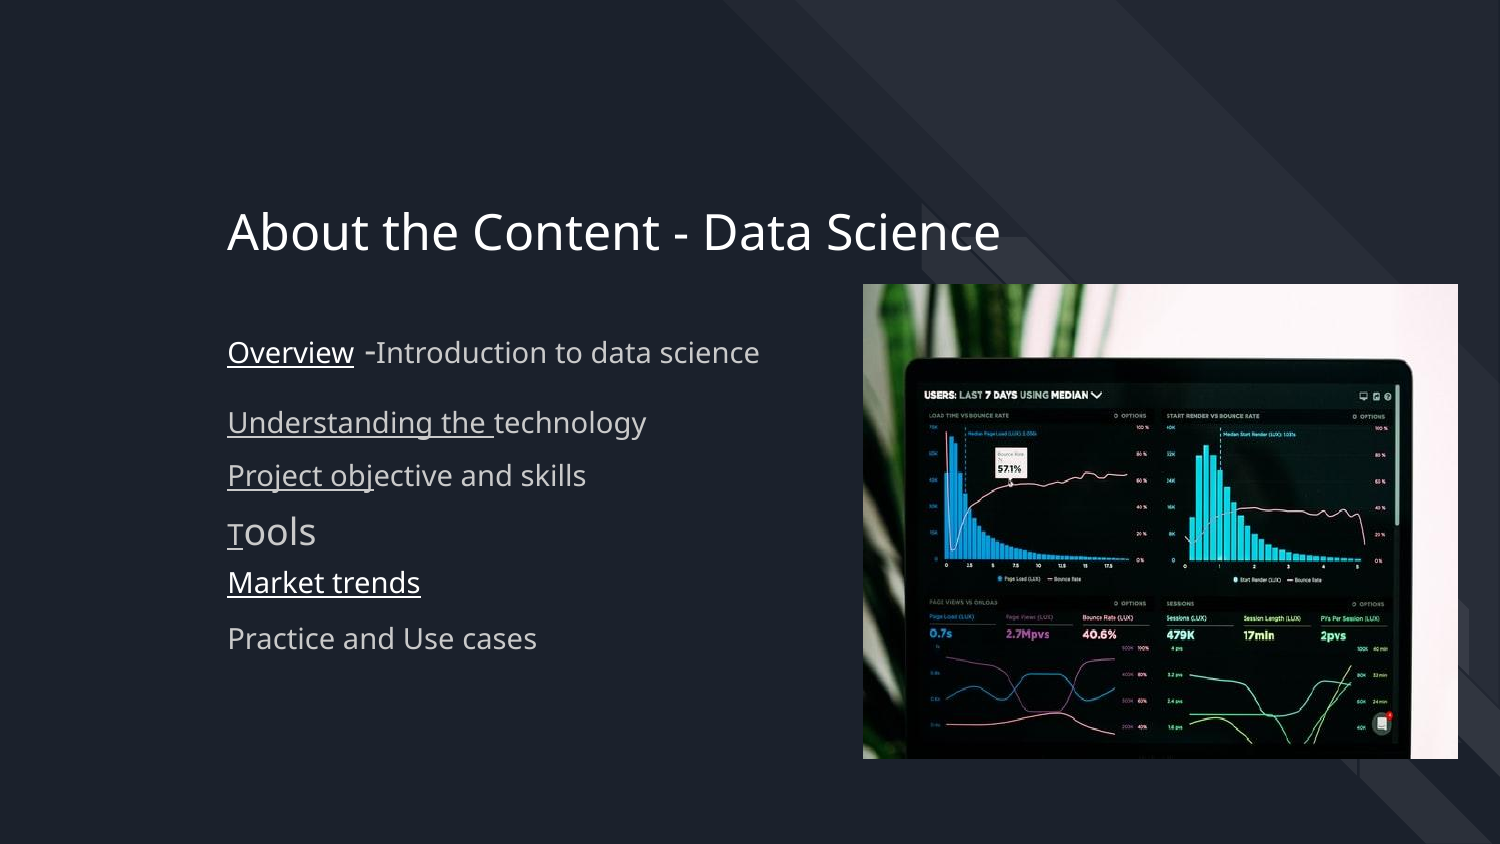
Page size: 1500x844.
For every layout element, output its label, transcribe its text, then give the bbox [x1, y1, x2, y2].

text_box Project objective and skills [212, 450, 708, 504]
text_box Understanding the technology [212, 397, 708, 450]
text_box Overview -Introduction to data science [212, 344, 858, 398]
text_box Practice and Use cases [212, 610, 708, 665]
text_box Tools [212, 504, 708, 557]
picture [863, 283, 1459, 760]
text_box Market trends [212, 557, 708, 610]
title About the Content - Data Science [212, 185, 1368, 266]
